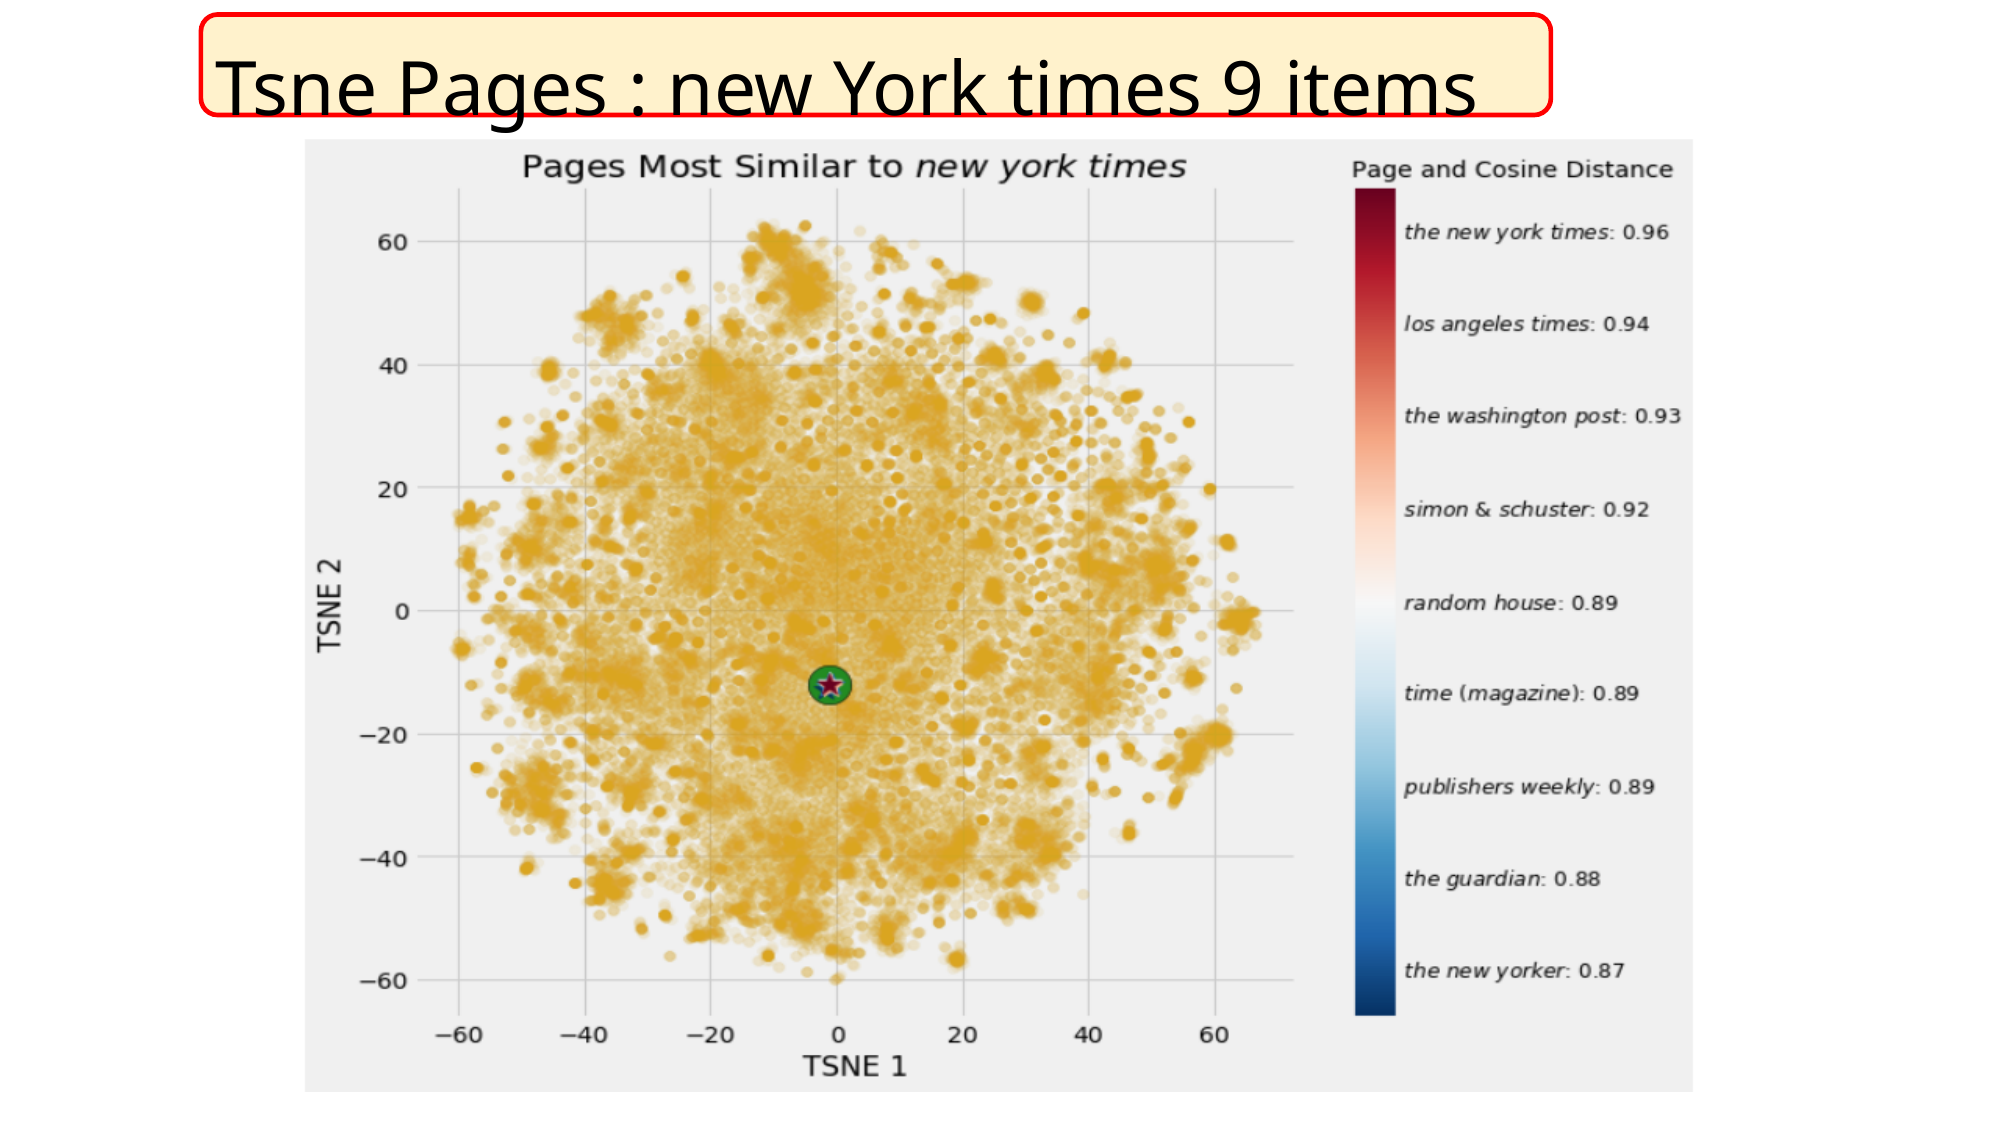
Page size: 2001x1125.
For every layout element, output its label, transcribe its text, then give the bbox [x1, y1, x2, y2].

text_box Tsne Pages : new York times 9 items [200, 33, 1551, 184]
picture [299, 138, 1701, 1092]
text_box [199, 13, 1552, 104]
